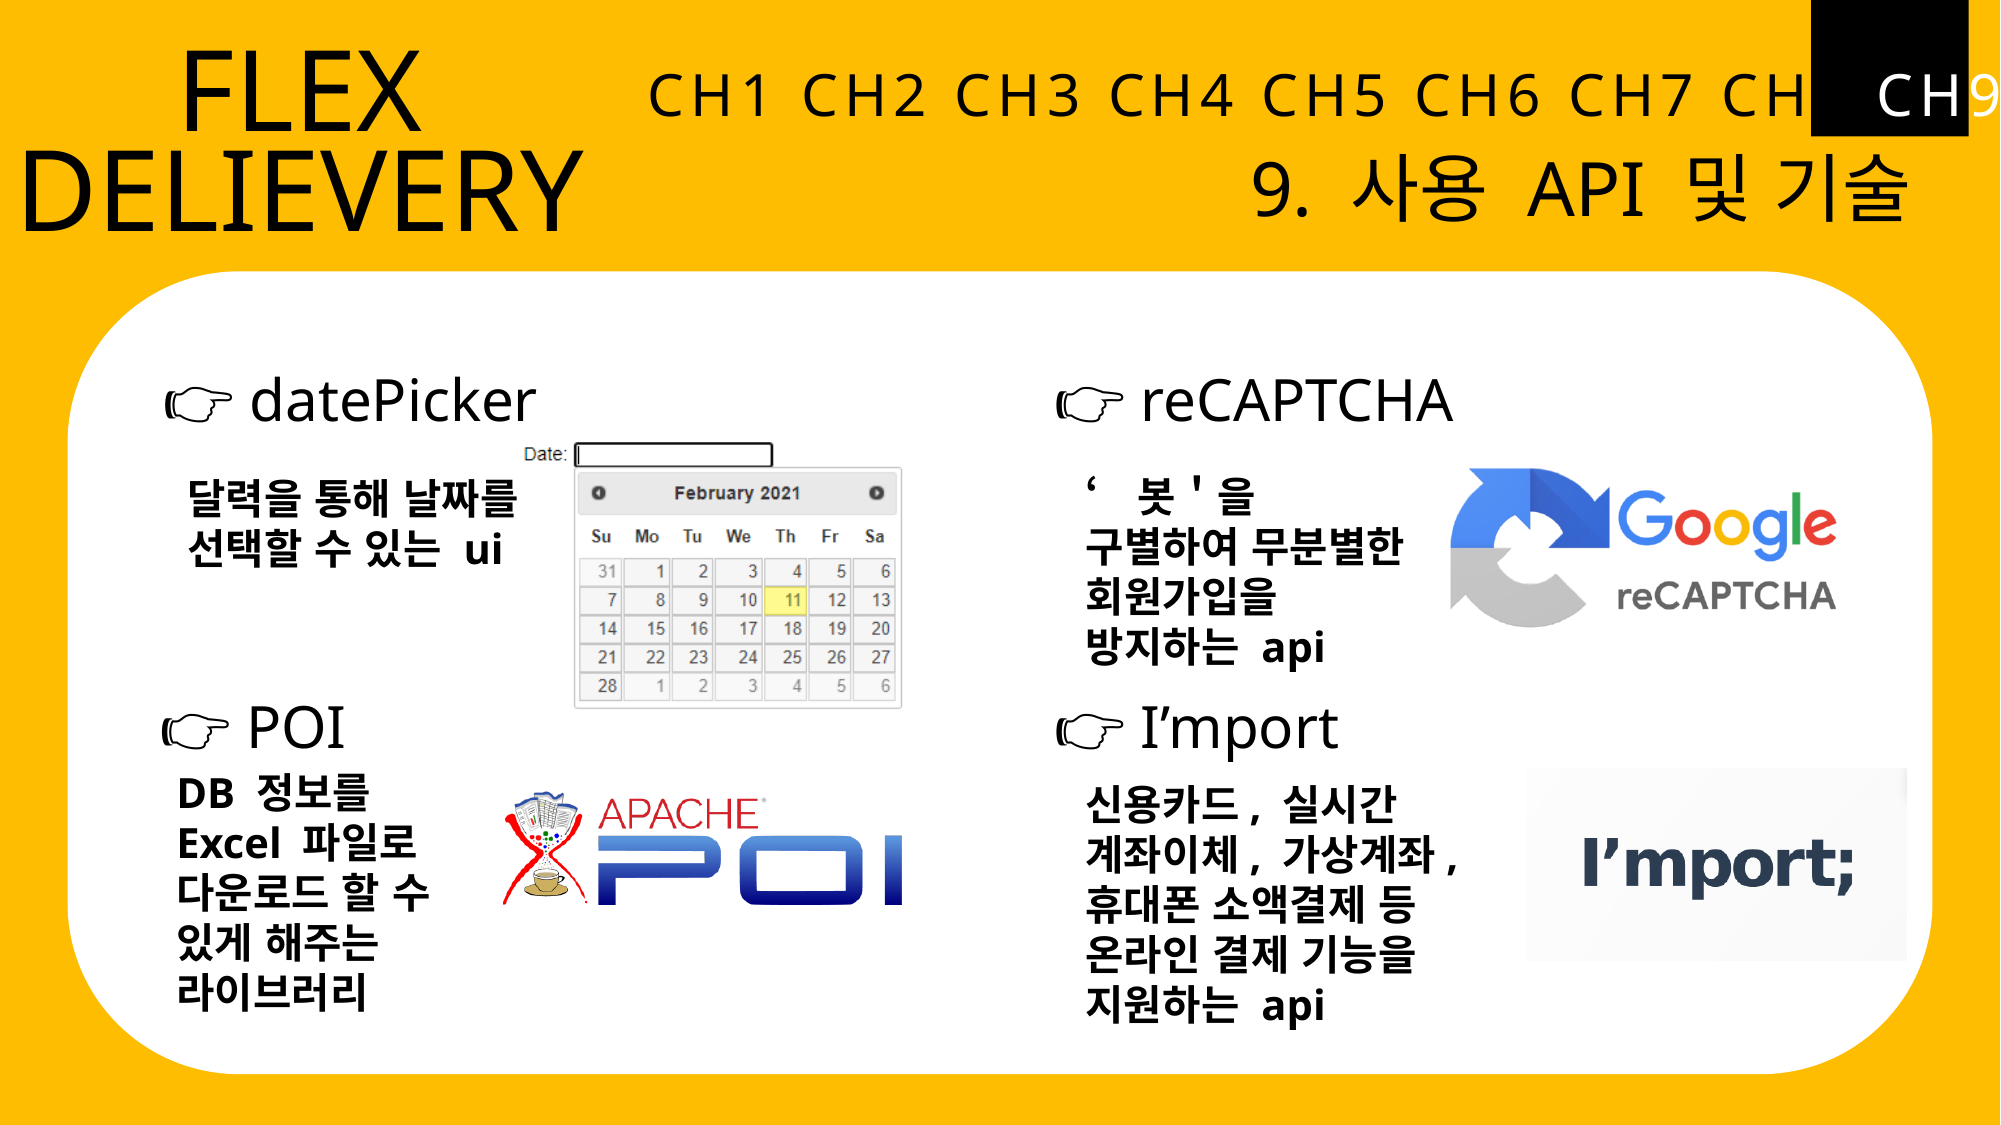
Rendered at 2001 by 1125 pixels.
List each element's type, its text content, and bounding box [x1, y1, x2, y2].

text_box FLEX DELIEVERY [1, 46, 599, 262]
picture [1526, 768, 1907, 962]
text_box 달력을 통해 날짜를 선택할 수 있는 ui [172, 465, 522, 581]
text_box DB 정보를 Excel 파일로 다운로드 할 수 있게 해주는 라이브러리 [161, 759, 486, 1025]
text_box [681, 0, 1969, 137]
picture [502, 790, 902, 905]
text_box 신용카드, 실시간 계좌이체, 가상계좌, 휴대폰 소액결제 등 온라인 결제 기능을 지원하는 api [1070, 771, 1554, 1037]
picture [1416, 434, 1871, 661]
text_box 👉 POI [145, 683, 910, 769]
text_box 👉 I’mport [1039, 683, 1805, 769]
text_box 👉 datePicker [148, 355, 914, 441]
text_box 9. 사용 API 및 기술 [1235, 134, 2000, 319]
text_box ‘봇＇을 구별하여 무분별한 회원가입을 방지하는 api [1070, 462, 1422, 678]
text_box [66, 270, 1934, 1076]
picture [522, 441, 914, 714]
text_box 👉 reCAPTCHA [1039, 355, 1805, 441]
